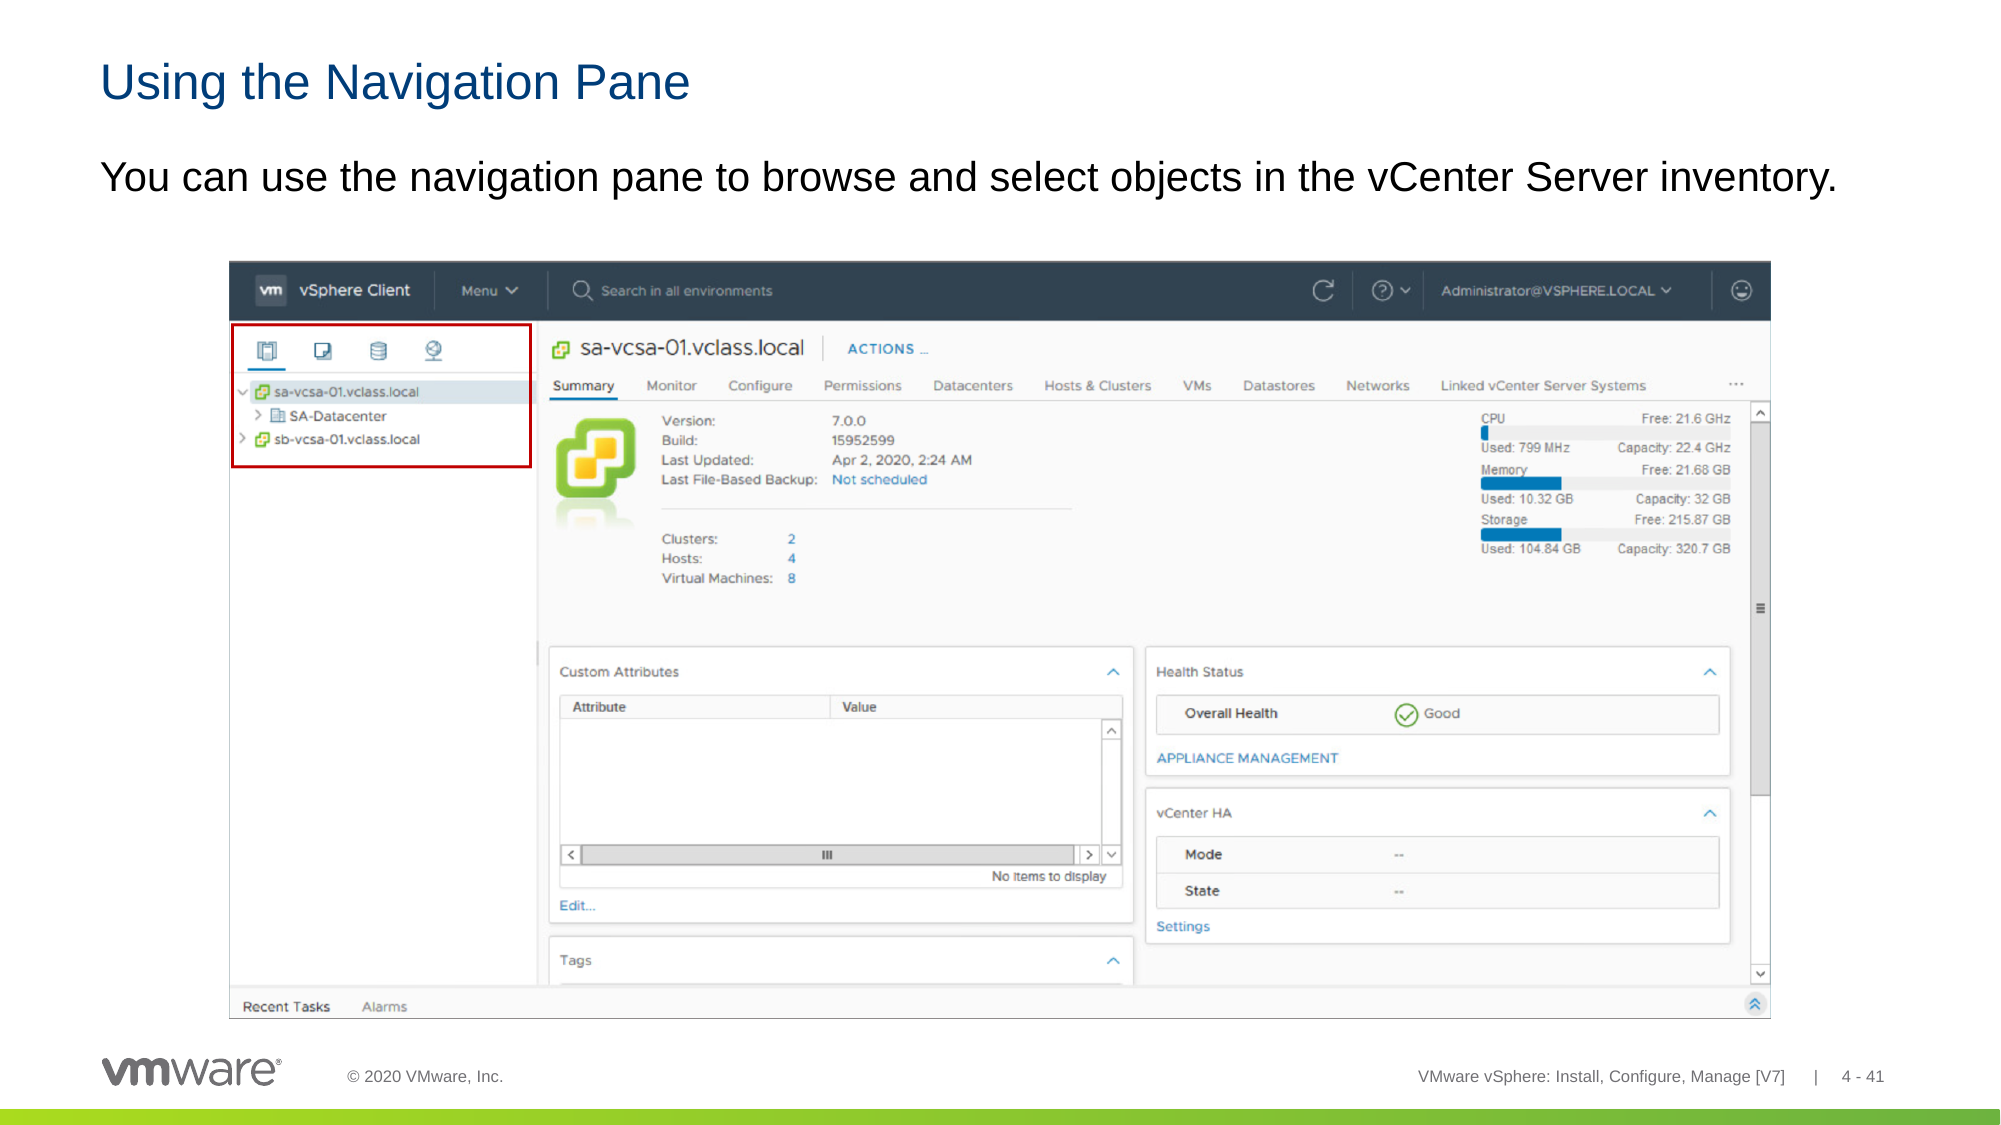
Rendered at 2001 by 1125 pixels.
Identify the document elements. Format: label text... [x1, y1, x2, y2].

title Using the Navigation Pane [99, 54, 1900, 113]
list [229, 259, 1771, 1020]
footer VMware vSphere: Install, Configure, Manage [V7] | 4 - 41 [545, 1060, 1900, 1110]
list You can use the navigation pane to browse and select objects in the vCenter Server inventory. [99, 149, 1900, 247]
